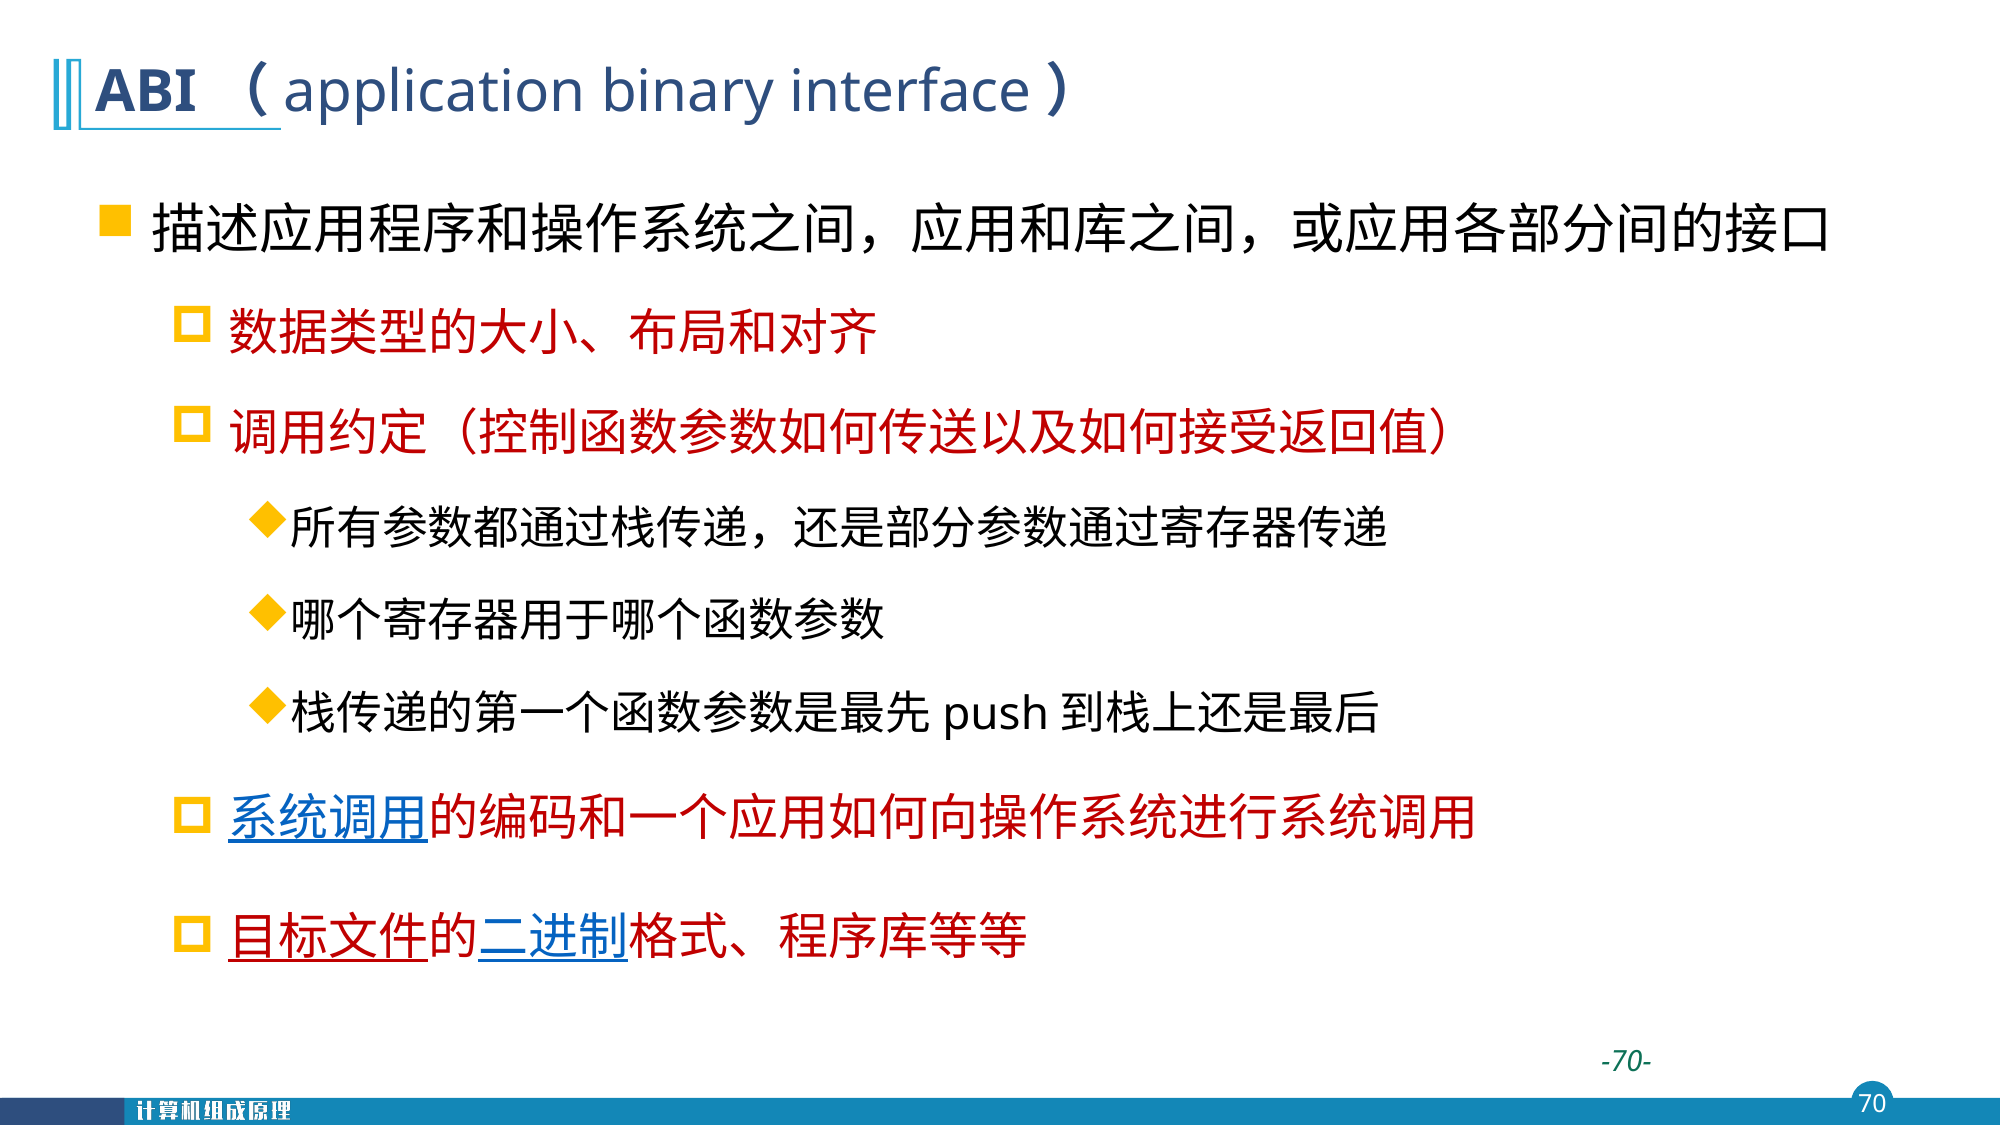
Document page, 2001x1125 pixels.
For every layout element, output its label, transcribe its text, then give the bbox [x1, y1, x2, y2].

list 描述应用程序和操作系统之间，应用和库之间，或应用各部分间的接口 数据类型的大小、布局和对齐 调用约定（控制函数参数如何传送以及如何接受返回值） 所有参数都通过栈传递，还是部分参数通过寄存器传递 哪个寄存器用于哪个函数参数 栈传递的第一个函数参数是最先push到栈上还是最后 系统调用的编码和一个应用如何向操作系统进行系统调用 目标文件的二进制格式、程序库等等 [80, 154, 1884, 1080]
title ABI（application binary interface） [80, 42, 1805, 144]
slide_number -70- [1507, 1023, 1675, 1102]
